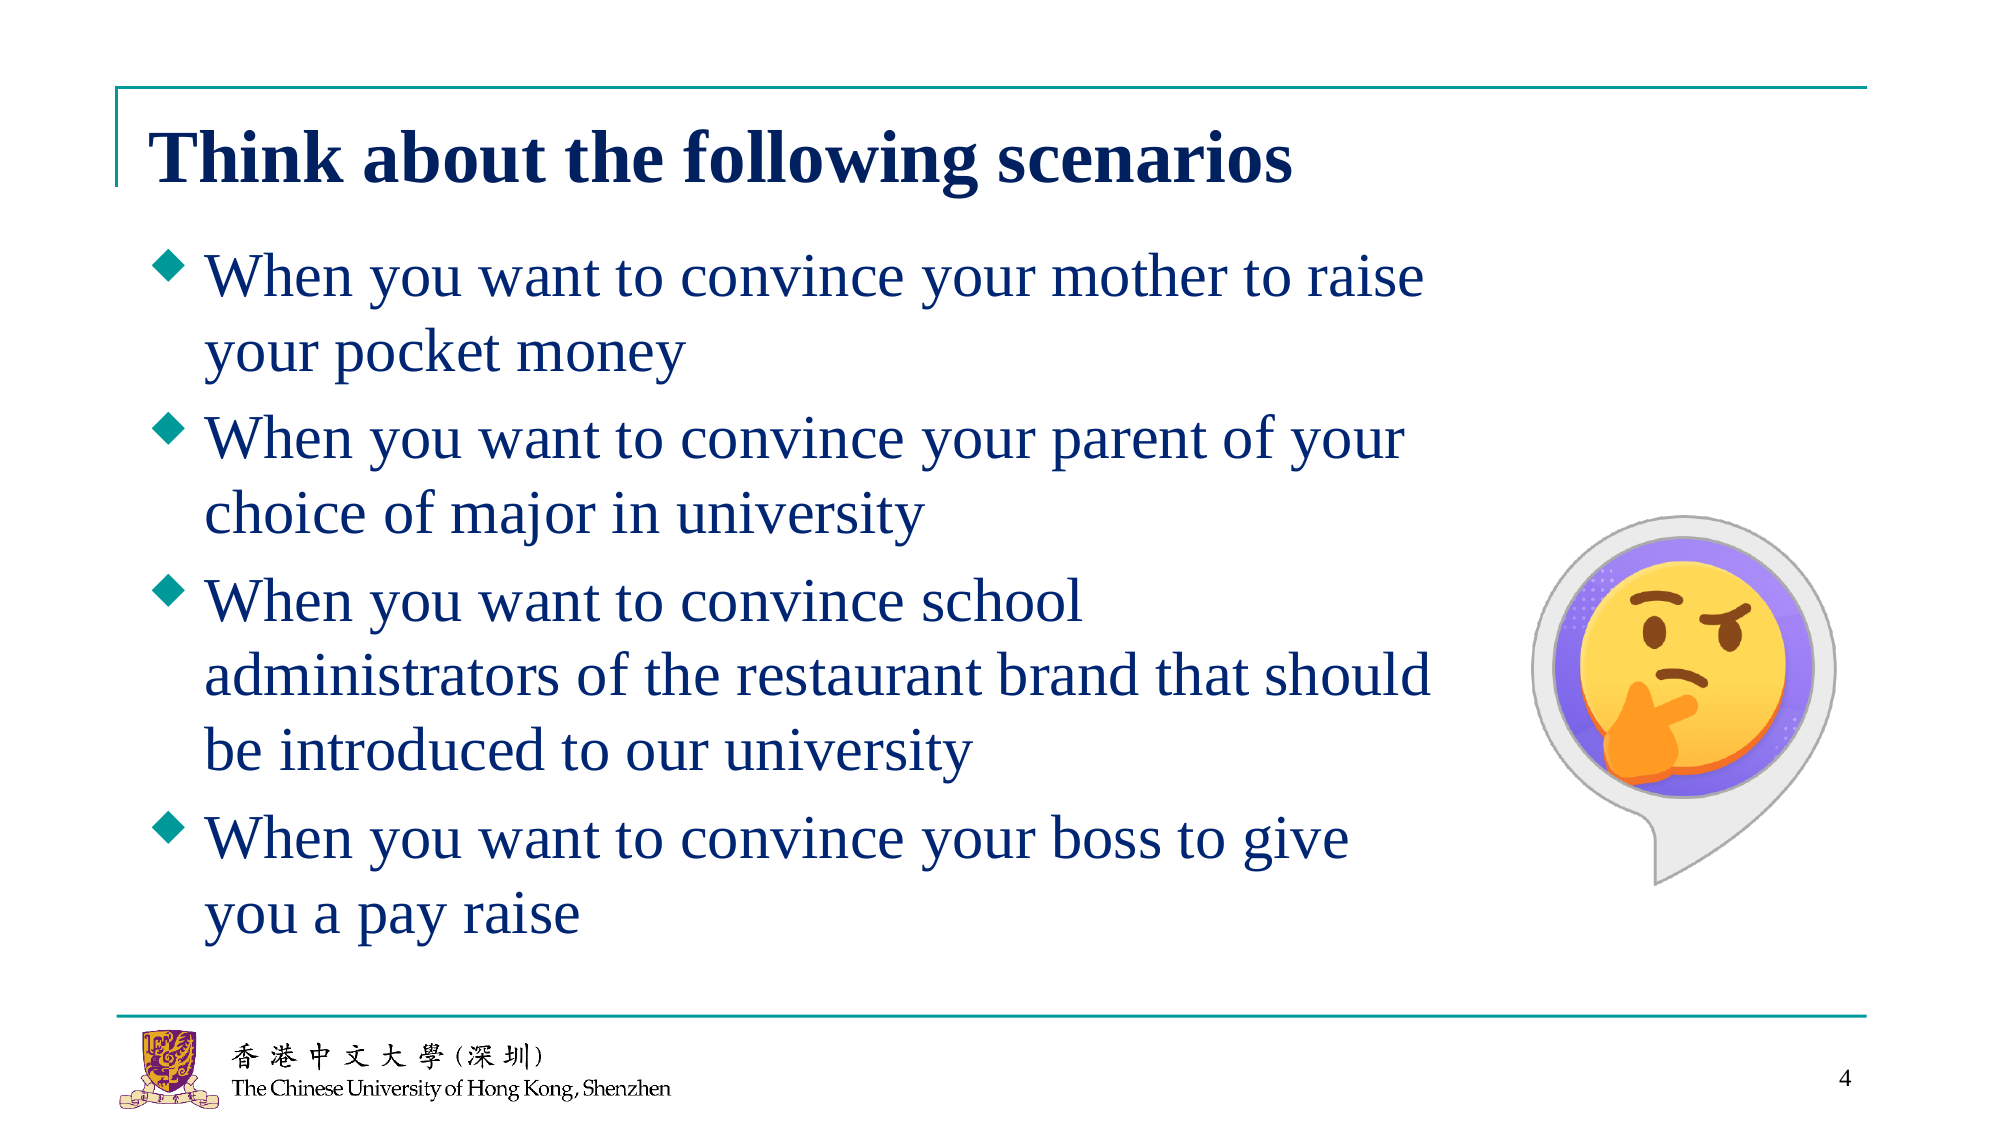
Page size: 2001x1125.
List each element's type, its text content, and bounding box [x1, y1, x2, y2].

picture [1494, 514, 1867, 887]
picture [67, 995, 723, 1125]
list When you want to convince your mother to raise your pocket money When you want to convince your parent of your choice of major in university When you want to convince school administrators of the restaurant brand that should be introduced to our university When you want to convince your boss to give you a pay raise [133, 226, 1450, 956]
title Think about the following scenarios [133, 99, 1850, 247]
slide_number 4 [1399, 1023, 1867, 1100]
